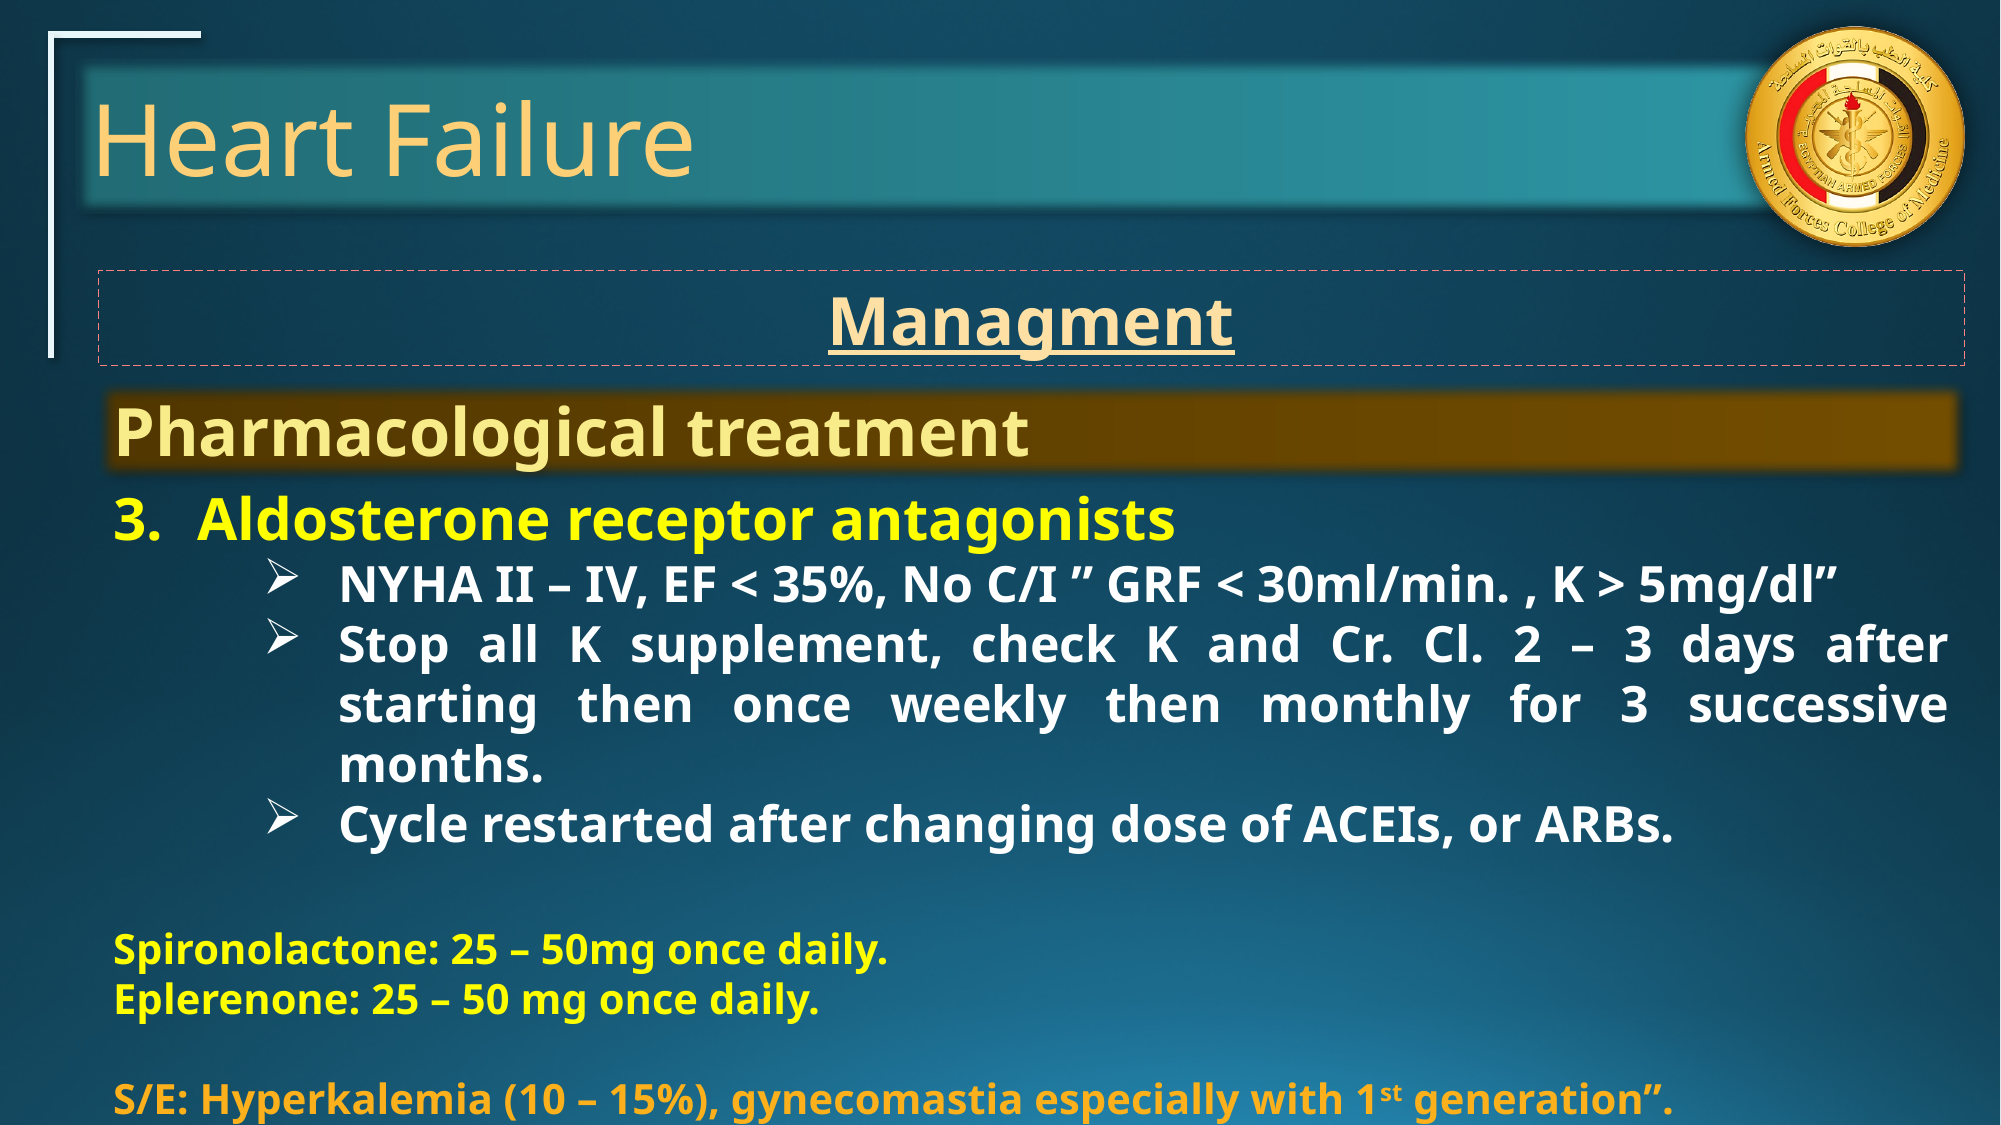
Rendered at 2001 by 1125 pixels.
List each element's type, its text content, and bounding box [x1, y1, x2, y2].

text_box Pharmacological treatment [117, 401, 1949, 462]
text_box Aldosterone receptor antagonists NYHA II – IV, EF < 35%, No C/I ” GRF < 30ml/min. , K > 5mg/dl” Stop all K supplement, check K and Cr. Cl. 2 – 3 days after starting then once weekly then monthly for 3 successive months. Cycle restarted after changing dose of ACEIs, or ARBs. Spironolactone: 25 – 50mg once daily. Eplerenone: 25 – 50 mg once daily. S/E: Hyperkalemia (10 – 15%), gynecomastia especially with 1st generation”. [98, 475, 1965, 1125]
text_box Heart Failure [92, 75, 1722, 199]
text_box Managment [98, 270, 1965, 366]
picture [0, 0, 2001, 1125]
